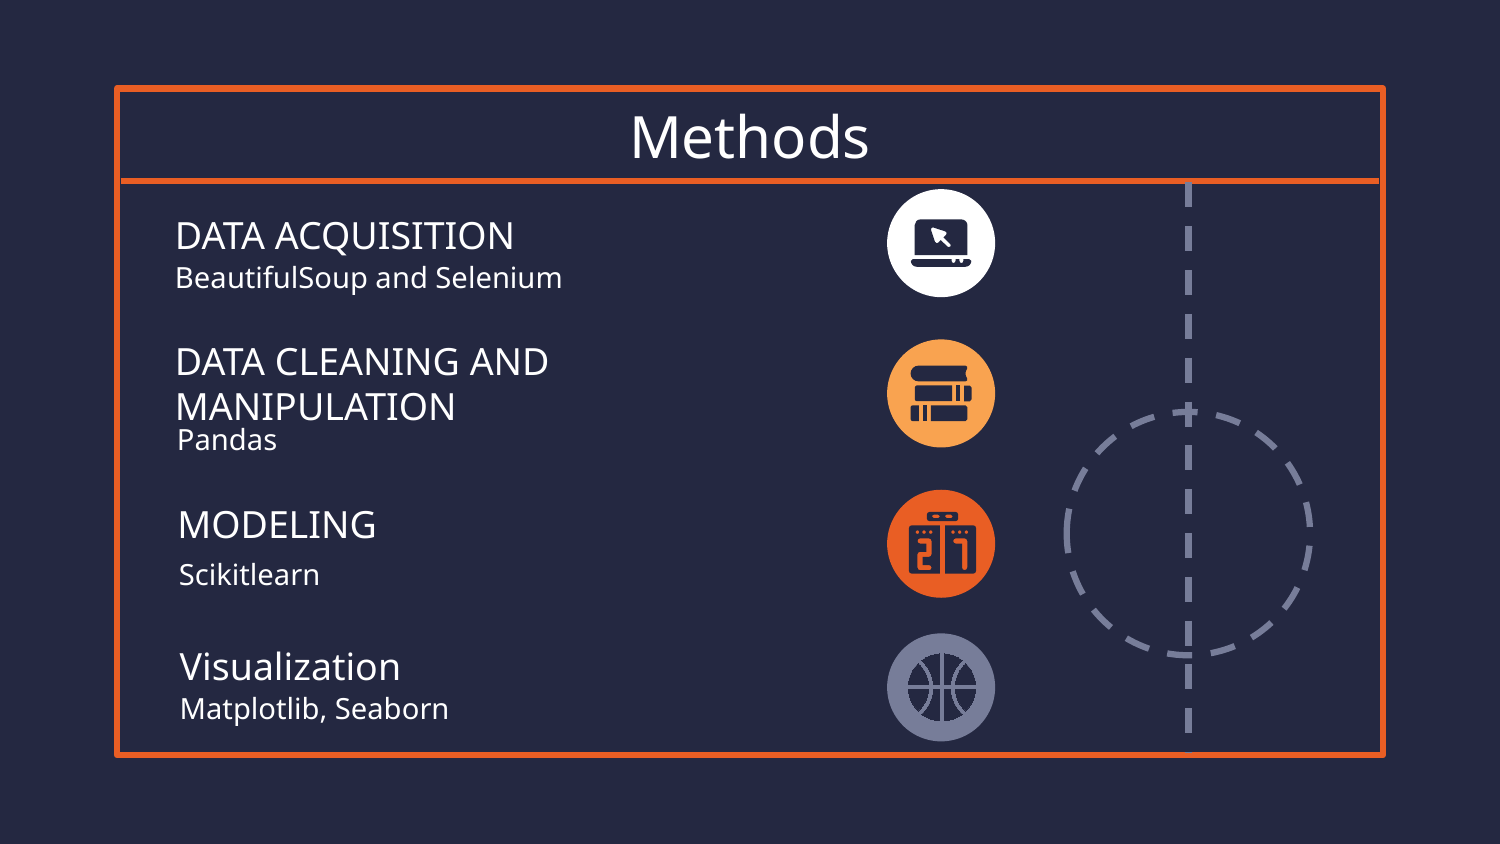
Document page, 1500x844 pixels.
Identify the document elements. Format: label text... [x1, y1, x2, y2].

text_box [910, 219, 972, 268]
text_box [887, 189, 996, 298]
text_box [908, 653, 976, 722]
text_box [887, 489, 996, 598]
title Methods [116, 88, 1383, 183]
text_box [887, 633, 996, 742]
subtitle Scikitlearn [163, 526, 714, 621]
text_box Visualization [164, 629, 714, 661]
subtitle Pandas [161, 391, 712, 486]
text_box Matplotlib, Seaborn [164, 661, 714, 755]
text_box [887, 339, 996, 448]
subtitle DATA ACQUISITION [159, 198, 710, 270]
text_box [910, 365, 972, 422]
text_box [908, 511, 977, 574]
subtitle DATA CLEANING AND MANIPULATION [159, 347, 710, 419]
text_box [1066, 182, 1311, 753]
subtitle BeautifulSoup and Selenium [159, 270, 710, 324]
subtitle MODELING [162, 488, 712, 559]
